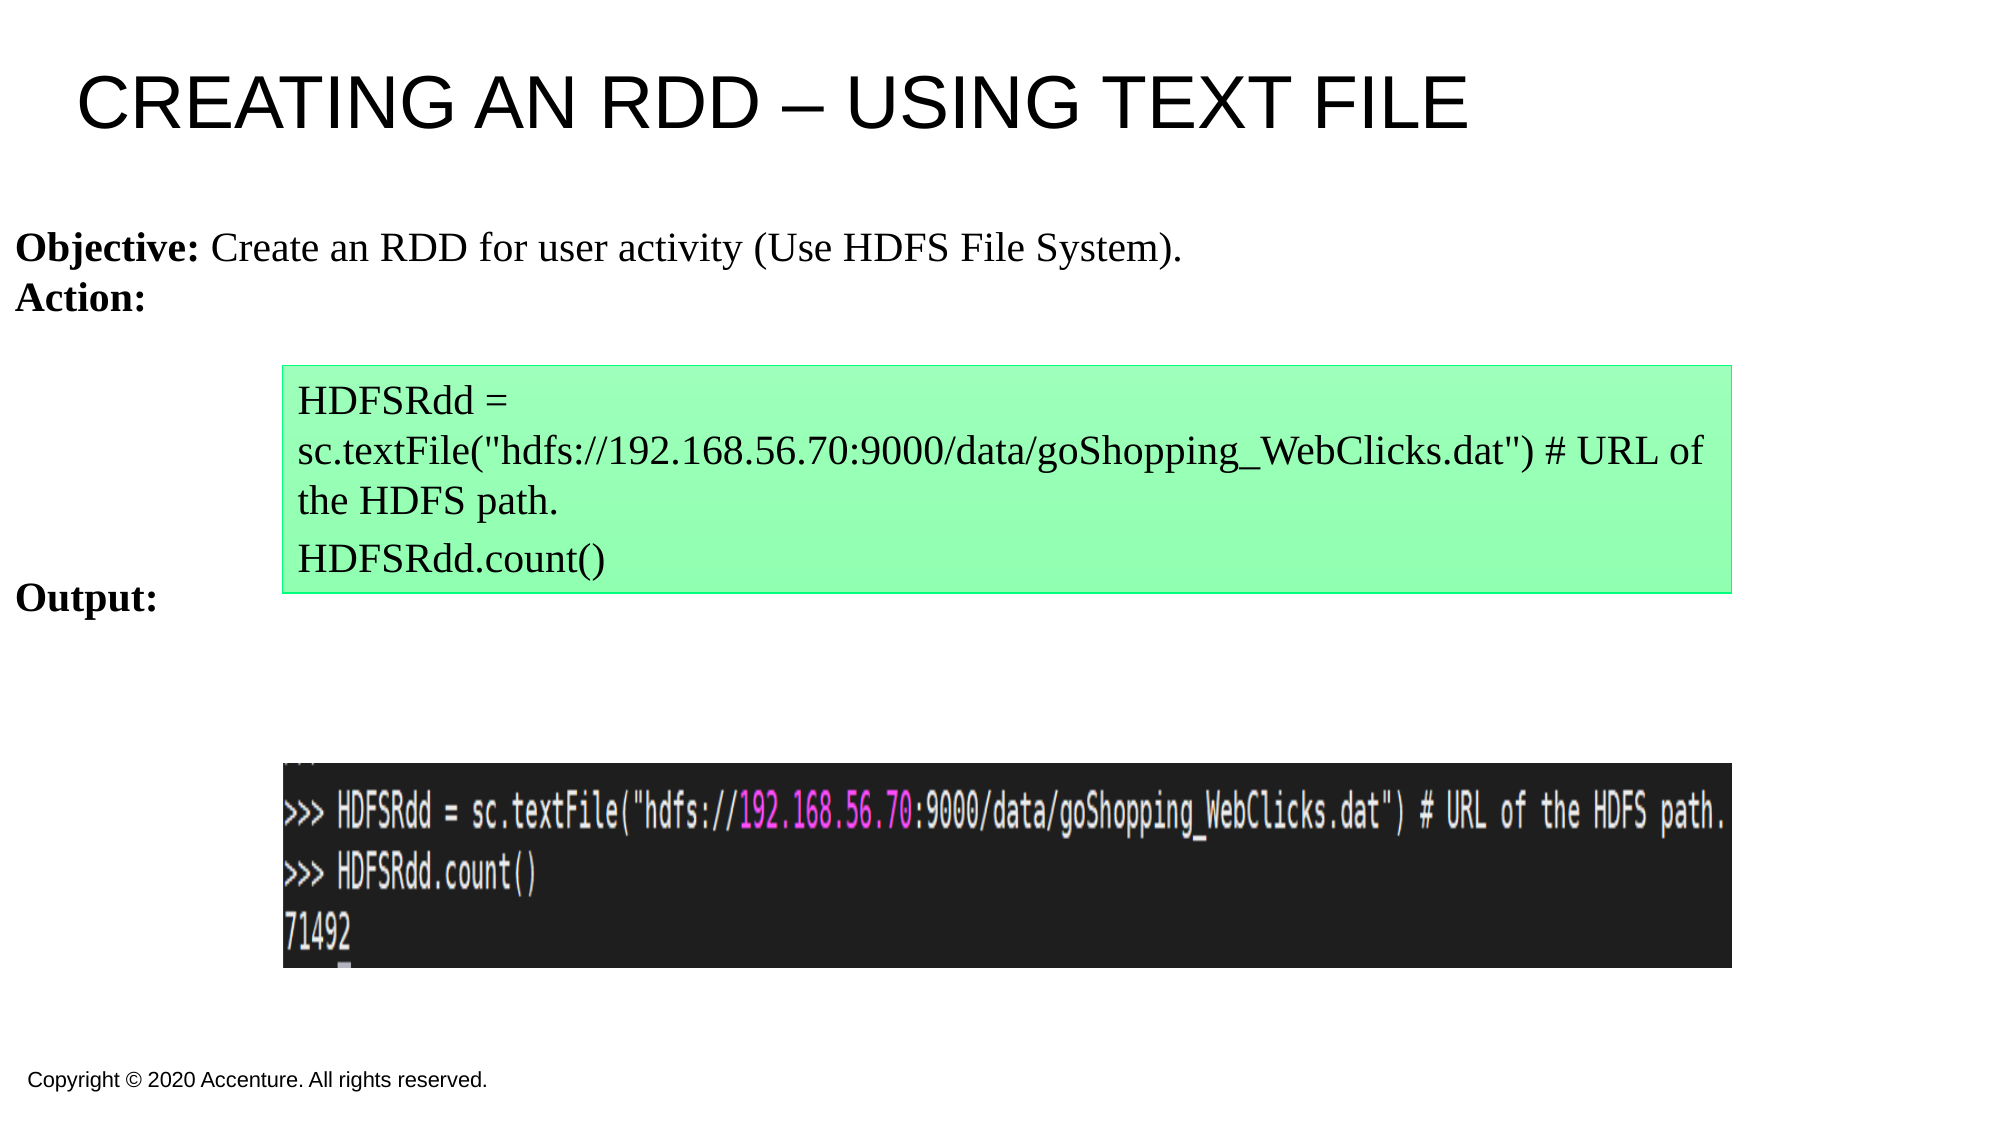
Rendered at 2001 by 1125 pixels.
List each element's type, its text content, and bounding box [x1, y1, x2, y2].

title Creating an RDD – Using Text File [62, 62, 1938, 150]
picture [282, 763, 1732, 968]
text_box HDFSRdd = sc.textFile("hdfs://192.168.56.70:9000/data/goShopping_WebClicks.dat") # URL of the HDFS path. HDFSRdd.count() [282, 365, 1732, 594]
list Objective: Create an RDD for user activity (Use HDFS File System). Action: Output: [0, 212, 1436, 1000]
